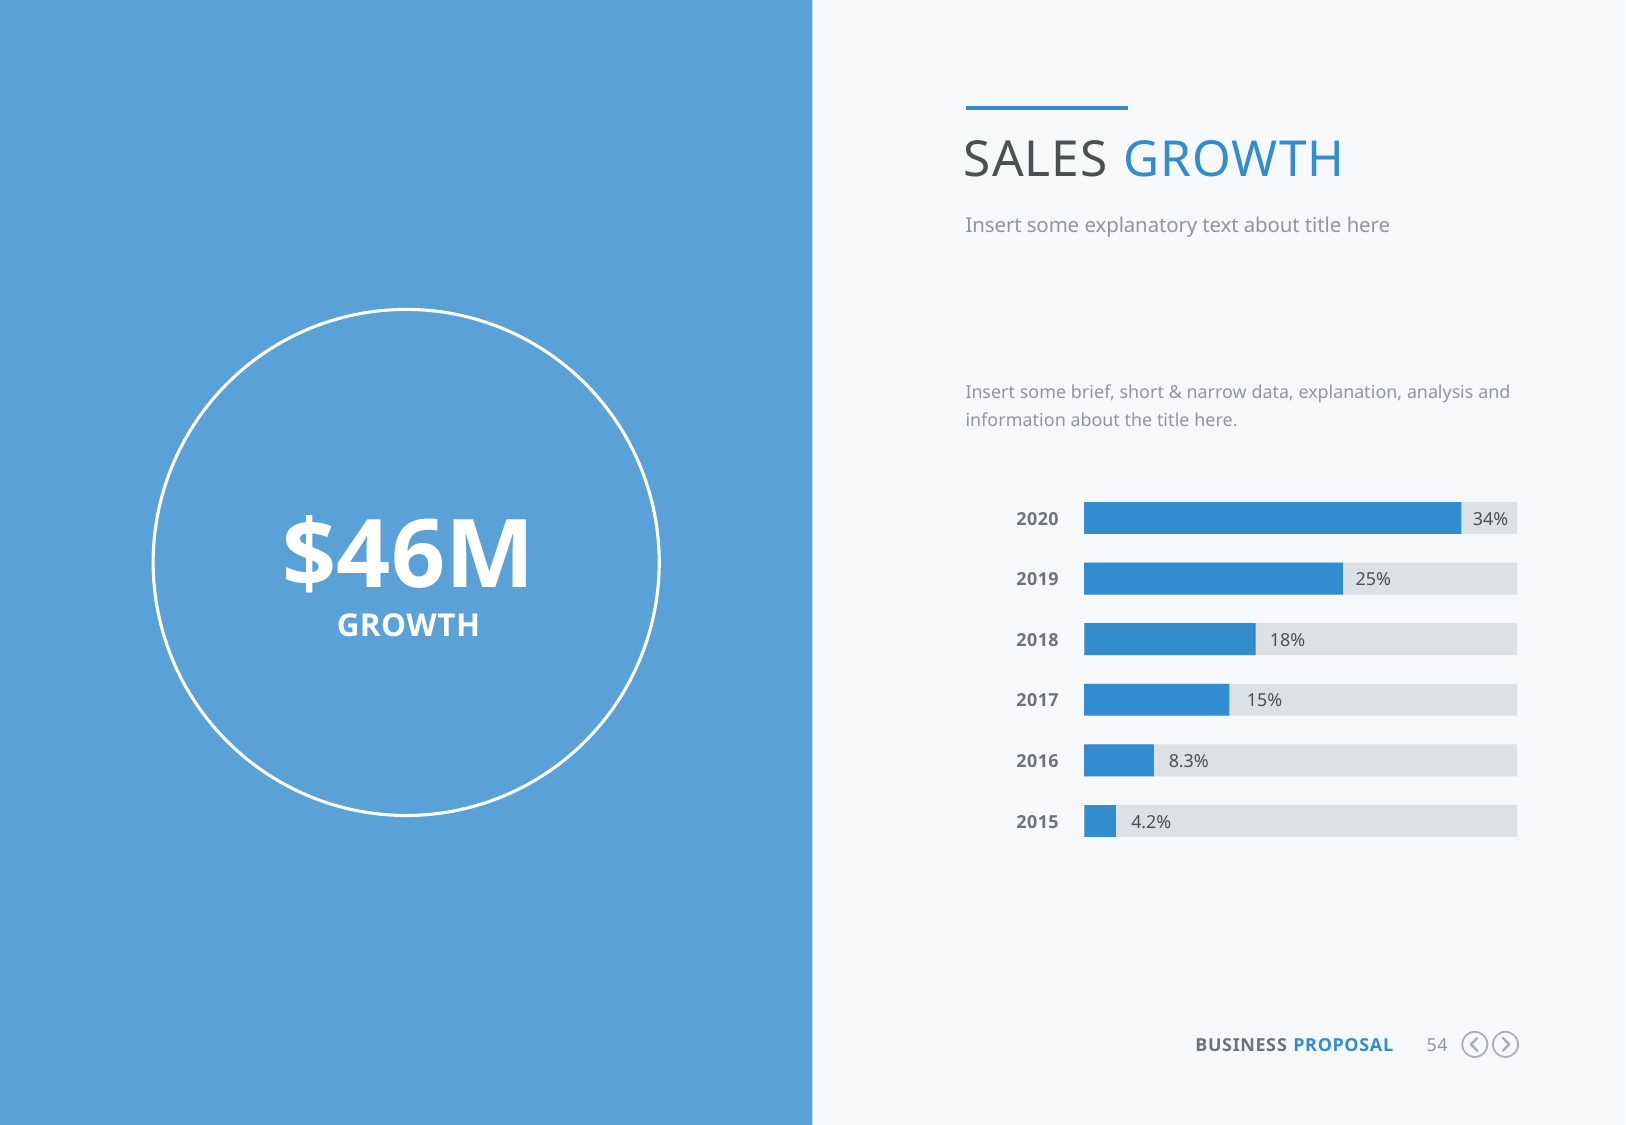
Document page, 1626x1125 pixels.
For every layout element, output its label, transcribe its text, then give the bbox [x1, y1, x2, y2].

text_box Insert some brief, short & narrow data, explanation, analysis and information about the title here. [965, 373, 1517, 430]
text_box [1084, 501, 1518, 535]
text_box 2015 [964, 810, 1059, 832]
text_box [1084, 623, 1518, 656]
text_box 2020 [964, 507, 1059, 529]
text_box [1084, 805, 1518, 838]
text_box 2019 [964, 567, 1059, 590]
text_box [1084, 562, 1518, 595]
text_box Insert some explanatory text about title here [965, 211, 1519, 237]
text_box 2018 [964, 628, 1059, 650]
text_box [1084, 683, 1518, 716]
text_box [1084, 744, 1518, 777]
text_box Sales Growth [963, 126, 1519, 187]
picture [0, 0, 813, 1125]
text_box 2017 [964, 688, 1059, 711]
text_box 2016 [964, 749, 1059, 772]
